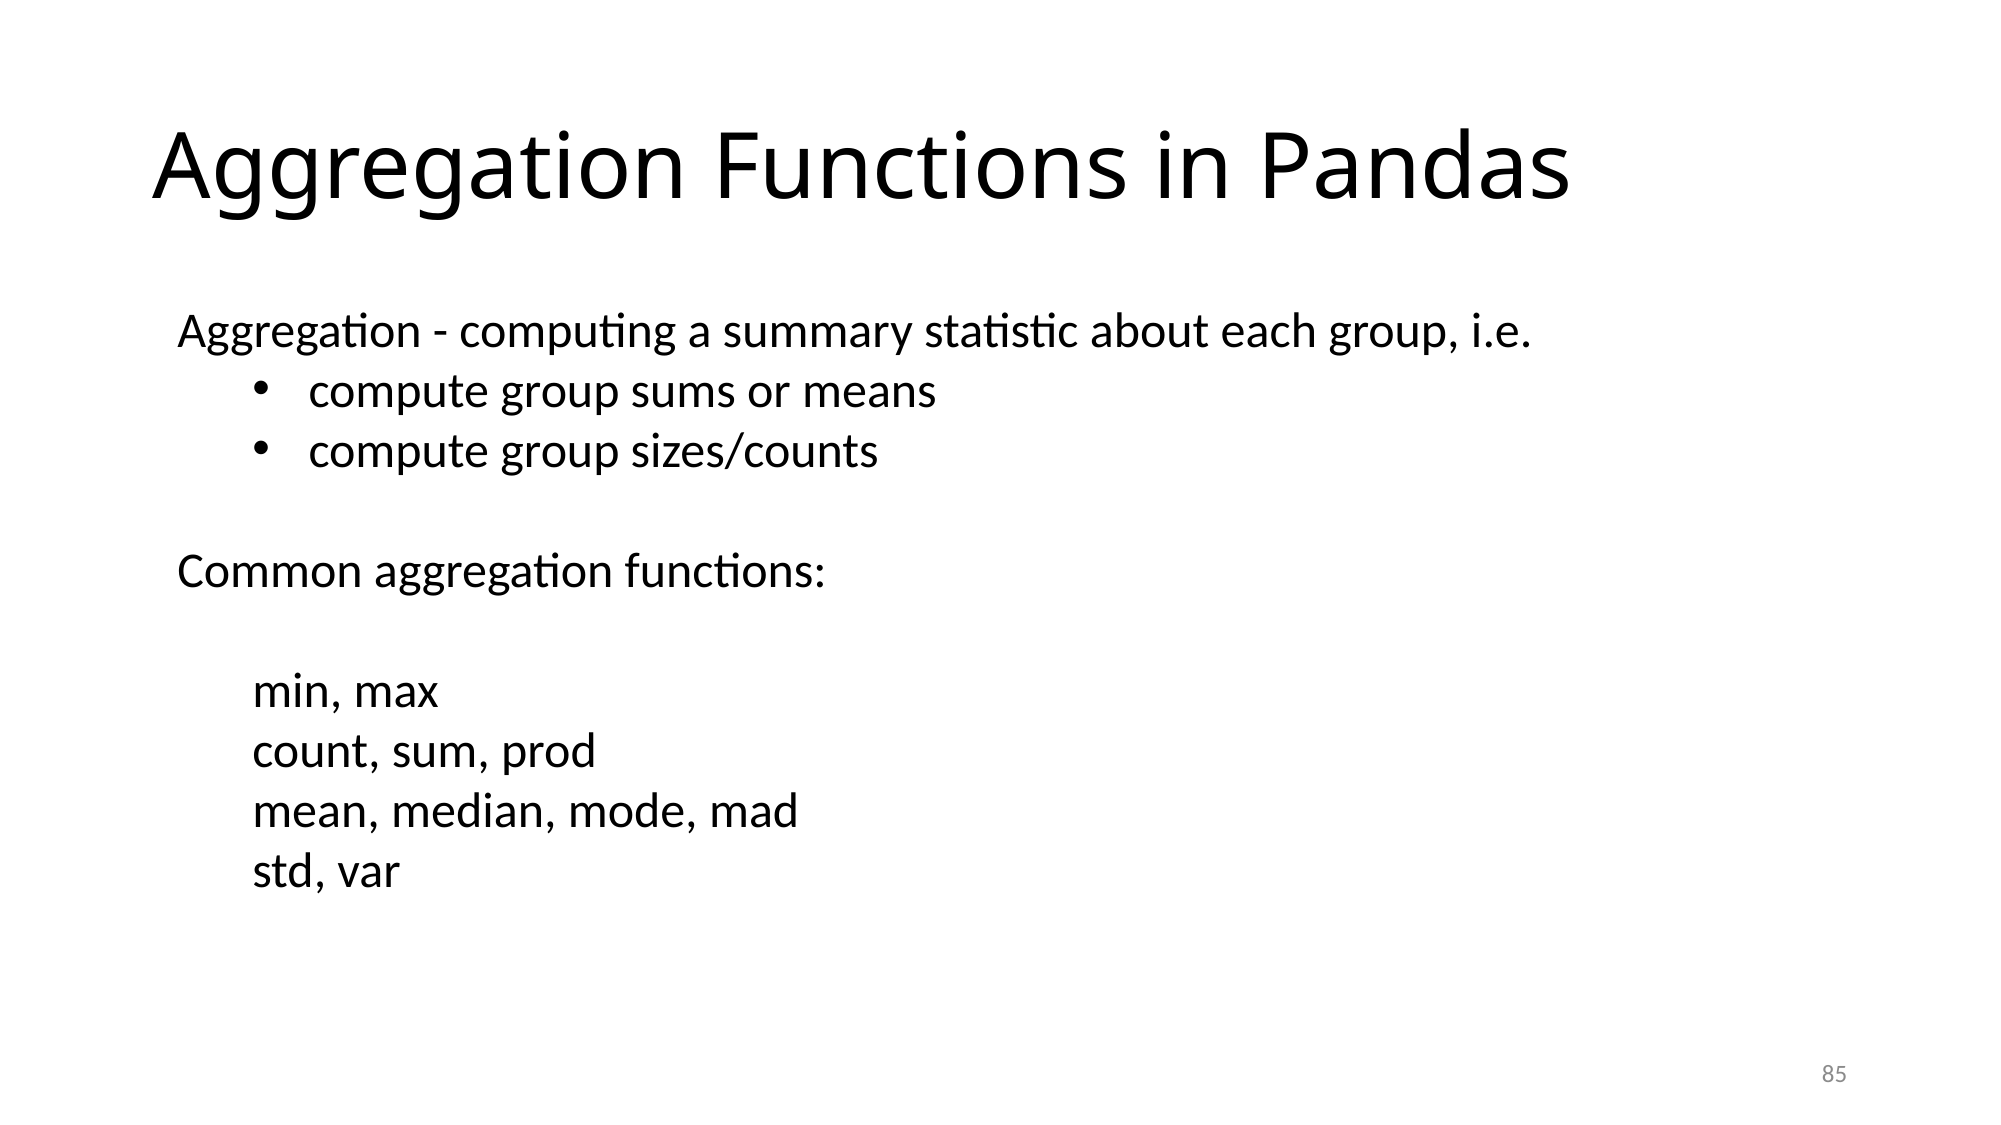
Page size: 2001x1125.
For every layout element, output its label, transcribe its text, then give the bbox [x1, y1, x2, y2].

title Aggregation Functions in Pandas [137, 59, 1863, 278]
slide_number 85 [1412, 1042, 1863, 1103]
text_box Aggregation - computing a summary statistic about each group, i.e. compute group sums or means compute group sizes/counts Common aggregation functions: min, max count, sum, prod mean, median, mode, mad std, var [162, 290, 1872, 966]
